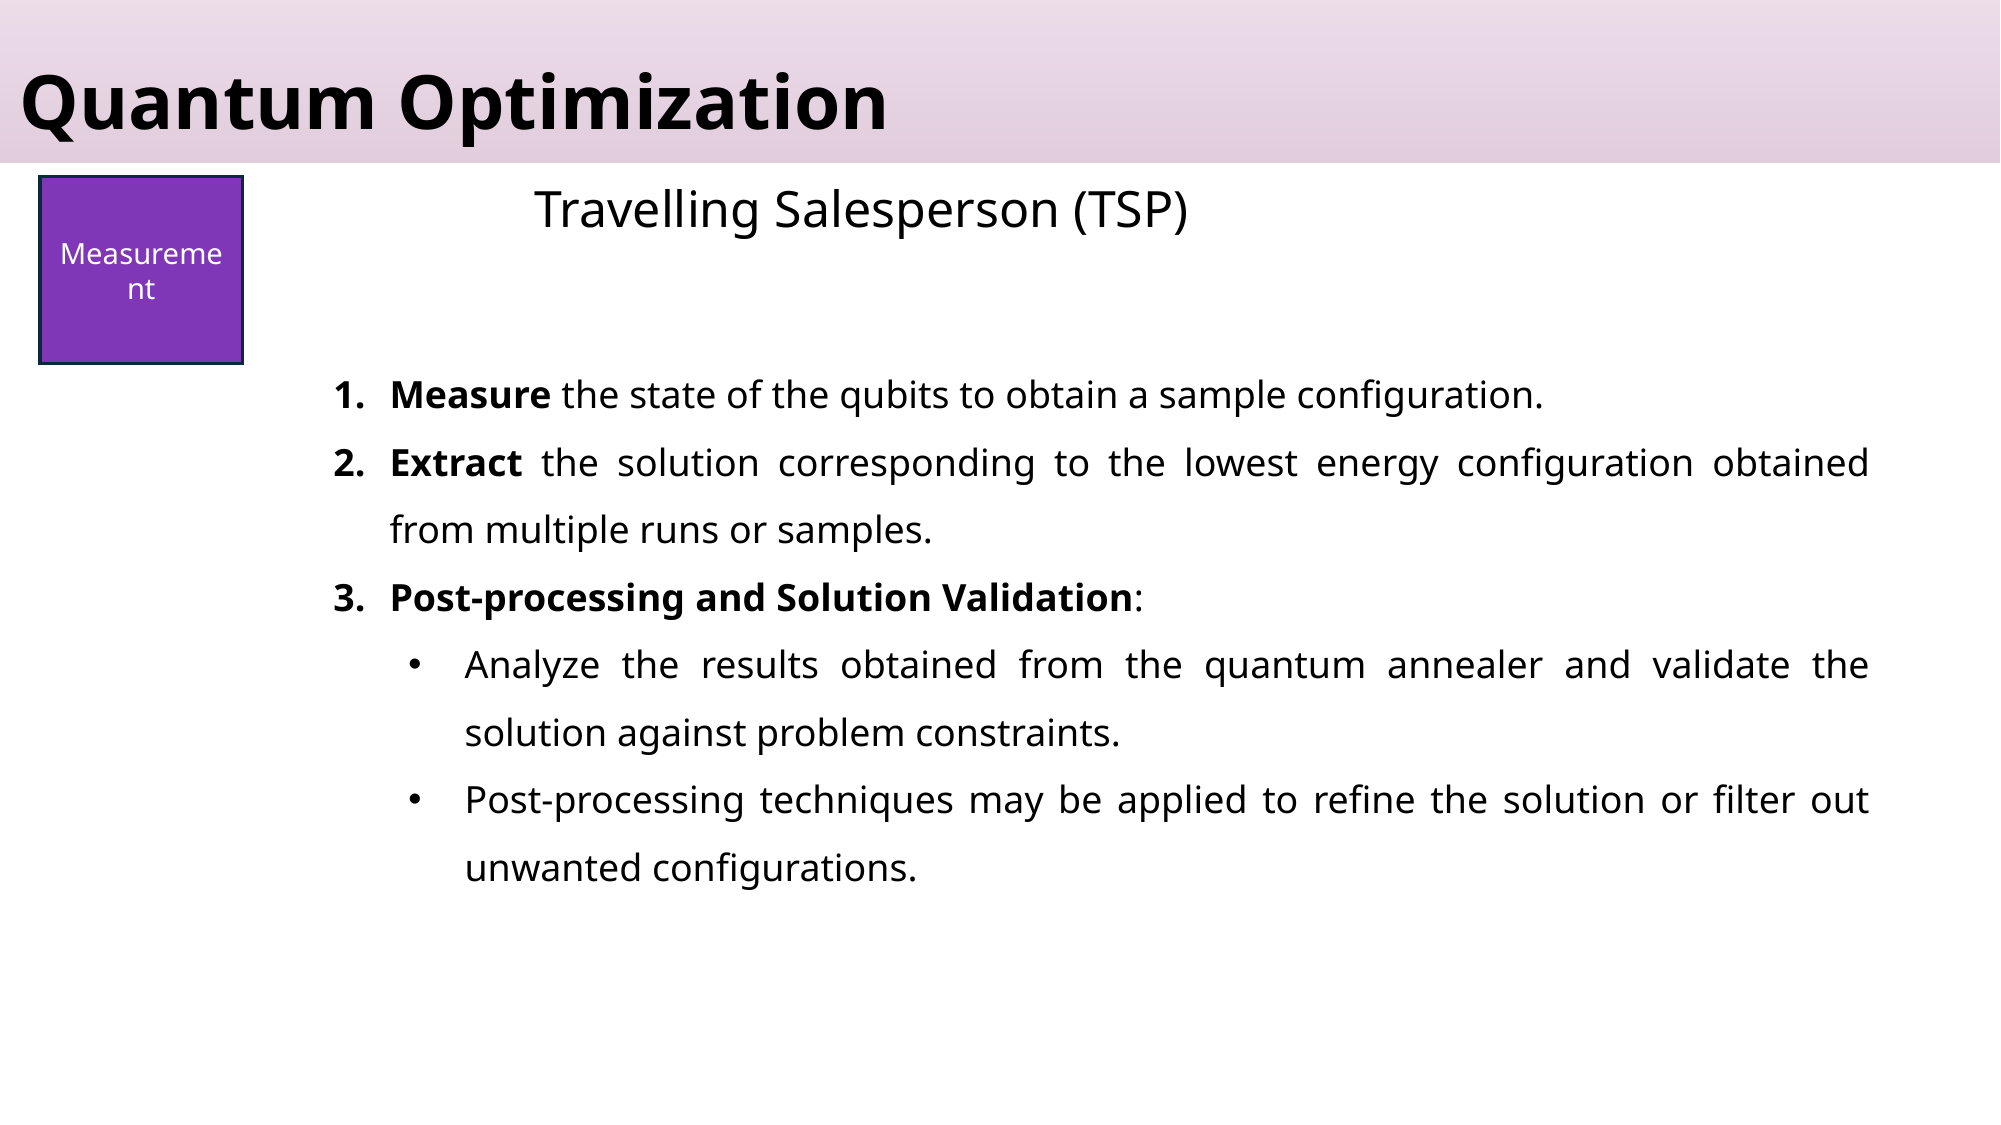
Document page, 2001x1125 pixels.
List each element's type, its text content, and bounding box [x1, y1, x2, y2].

text_box Measurement [38, 175, 244, 365]
text_box Travelling Salesperson (TSP) [141, 177, 1608, 271]
text_box Measure the state of the qubits to obtain a sample configuration. Extract the solution corresponding to the lowest energy configuration obtained from multiple runs or samples. Post-processing and Solution Validation: Analyze the results obtained from the quantum annealer and validate the solution against problem constraints. Post-processing techniques may be applied to refine the solution or filter out unwanted configurations. [318, 341, 1886, 897]
text_box Quantum Optimization [0, 0, 2000, 163]
